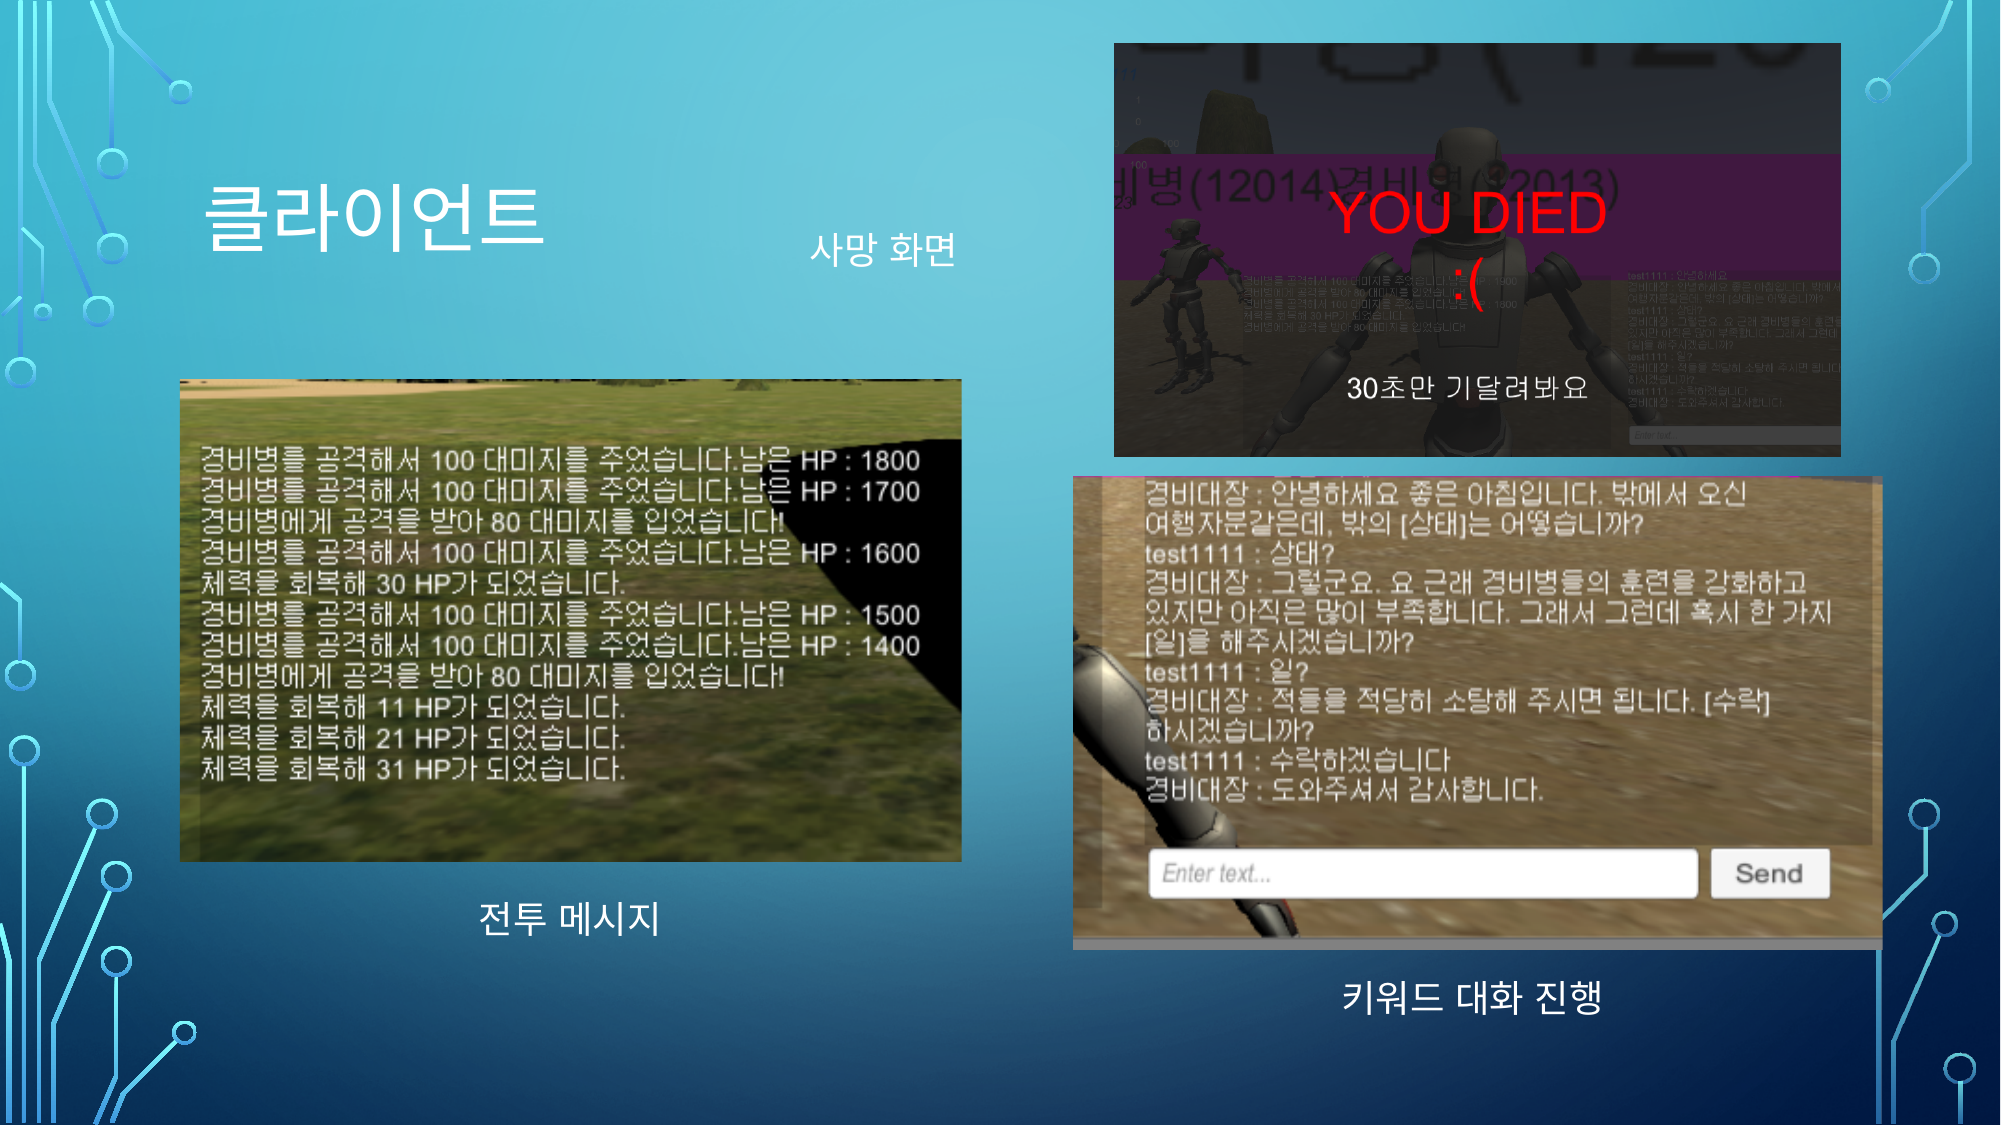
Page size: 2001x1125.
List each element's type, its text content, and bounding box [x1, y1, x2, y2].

text_box 키워드 대화 진행 [1252, 967, 1703, 1028]
text_box 사망 화면 [659, 219, 1110, 280]
picture [1072, 476, 1884, 951]
title 클라이언트 [187, 101, 1113, 344]
picture [1113, 43, 1842, 457]
text_box 전투 메시지 [345, 888, 796, 949]
picture [179, 379, 962, 862]
